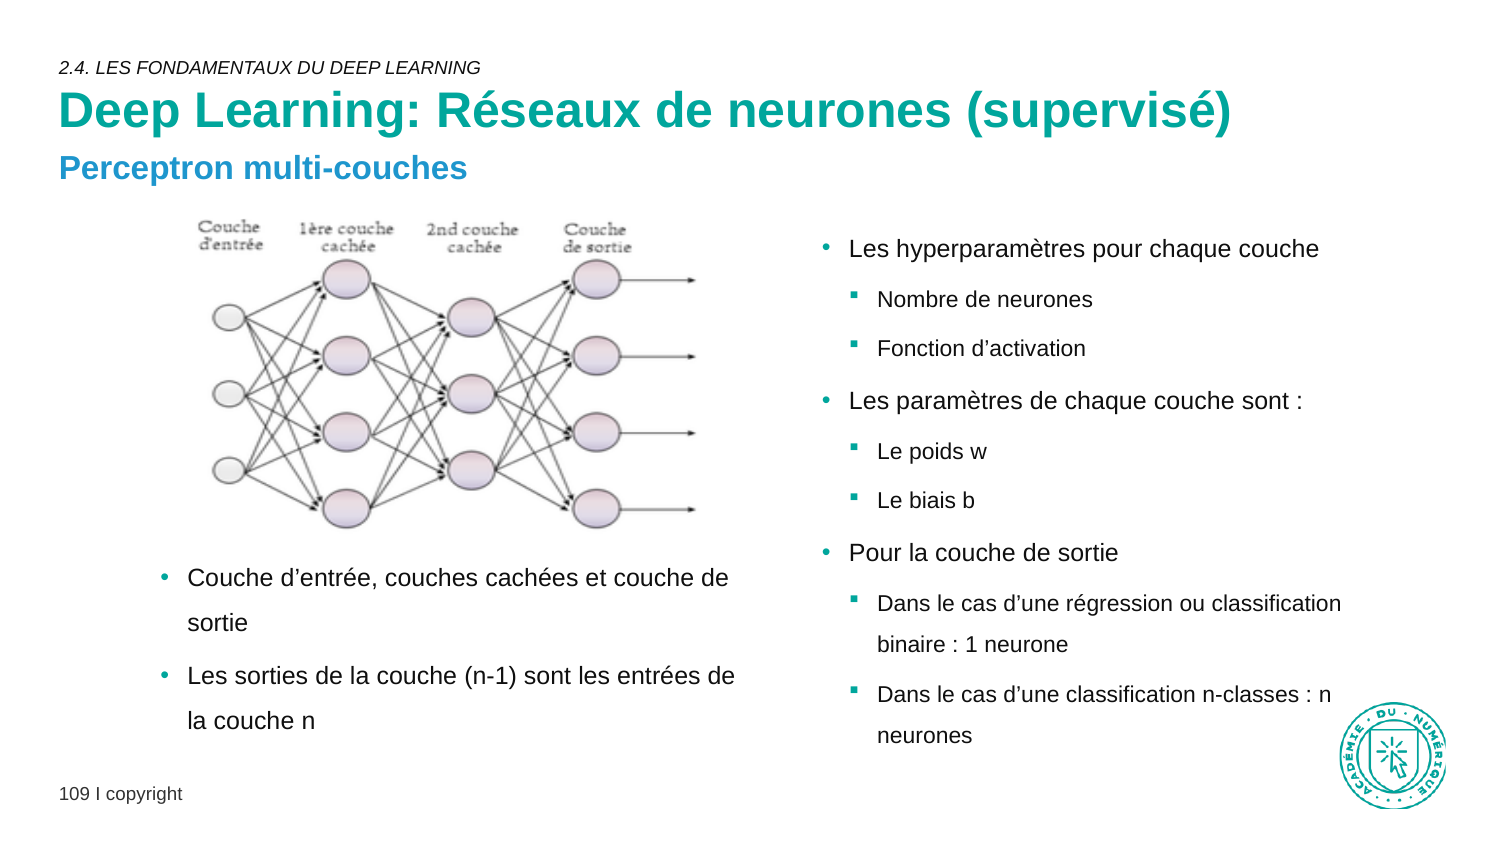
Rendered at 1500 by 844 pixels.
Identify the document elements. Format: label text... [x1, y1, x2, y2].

text_box Les hyperparamètres pour chaque couche Nombre de neurones Fonction d’activation Les paramètres de chaque couche sont : Le poids w Le biais b Pour la couche de sortie Dans le cas d’une régression ou classification binaire : 1 neurone Dans le cas d’une classification n-classes : n neurones [821, 217, 1412, 453]
text_box 2.4. LES FONDAMENTAUX DU DEEP LEARNING [58, 55, 650, 77]
text_box Deep Learning: Réseaux de neurones (supervisé) Perceptron multi-couches [58, 77, 1446, 155]
text_box Couche d’entrée, couches cachées et couche de sortie Les sorties de la couche (n-1) sont les entrées de la couche n [160, 546, 750, 782]
picture [195, 218, 700, 536]
